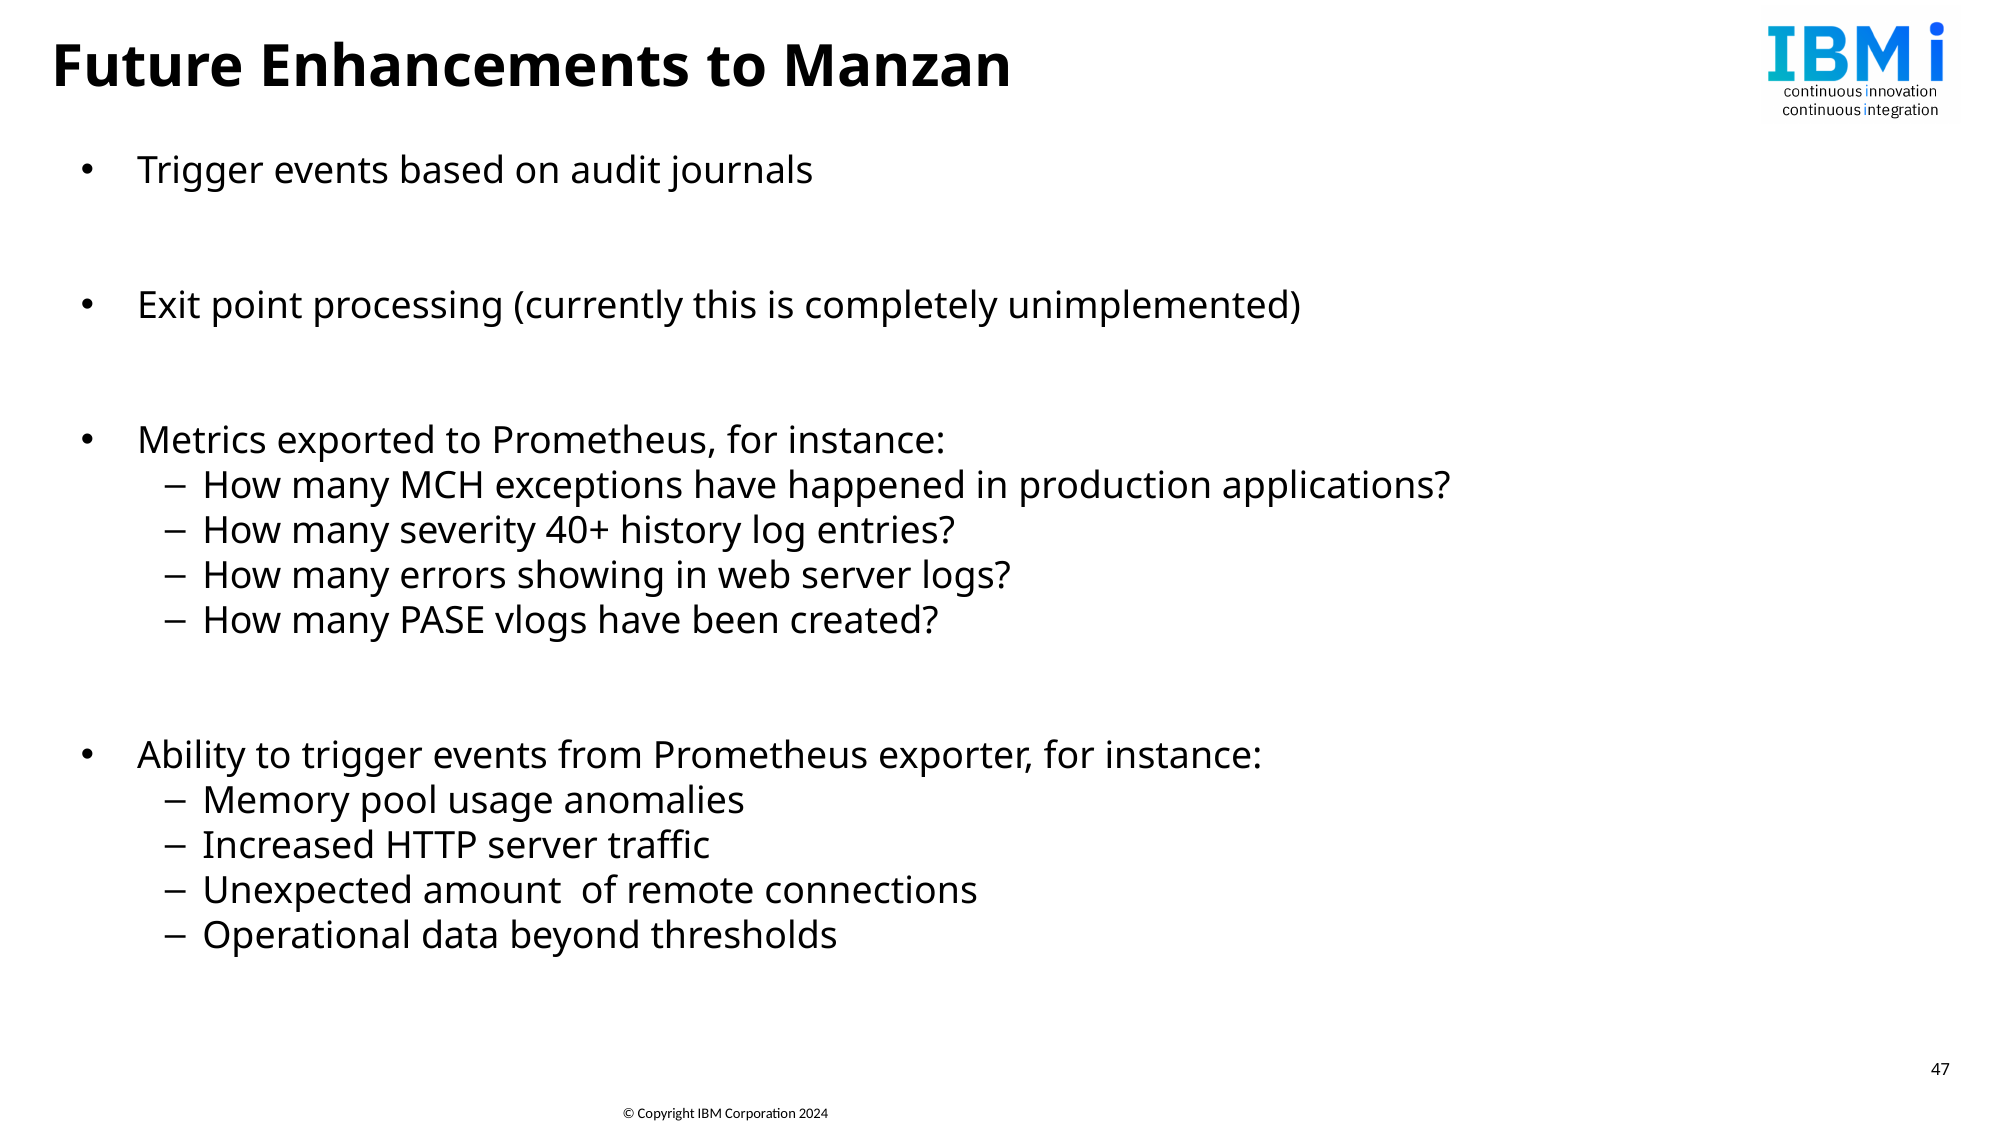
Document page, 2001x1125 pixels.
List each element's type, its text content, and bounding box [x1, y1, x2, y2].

list Trigger events based on audit journals Exit point processing (currently this is completely unimplemented) Metrics exported to Prometheus, for instance: How many MCH exceptions have happened in production applications? How many severity 40+ history log entries? How many errors showing in web server logs? How many PASE vlogs have been created? Ability to trigger events from Prometheus exporter, for instance: Memory pool usage anomalies Increased HTTP server traffic Unexpected amount of remote connections Operational data beyond thresholds [65, 138, 1866, 1086]
picture [1761, 5, 1961, 124]
slide_number 47 [1866, 1055, 1950, 1086]
text_box Future Enhancements to Manzan [50, 36, 1721, 101]
